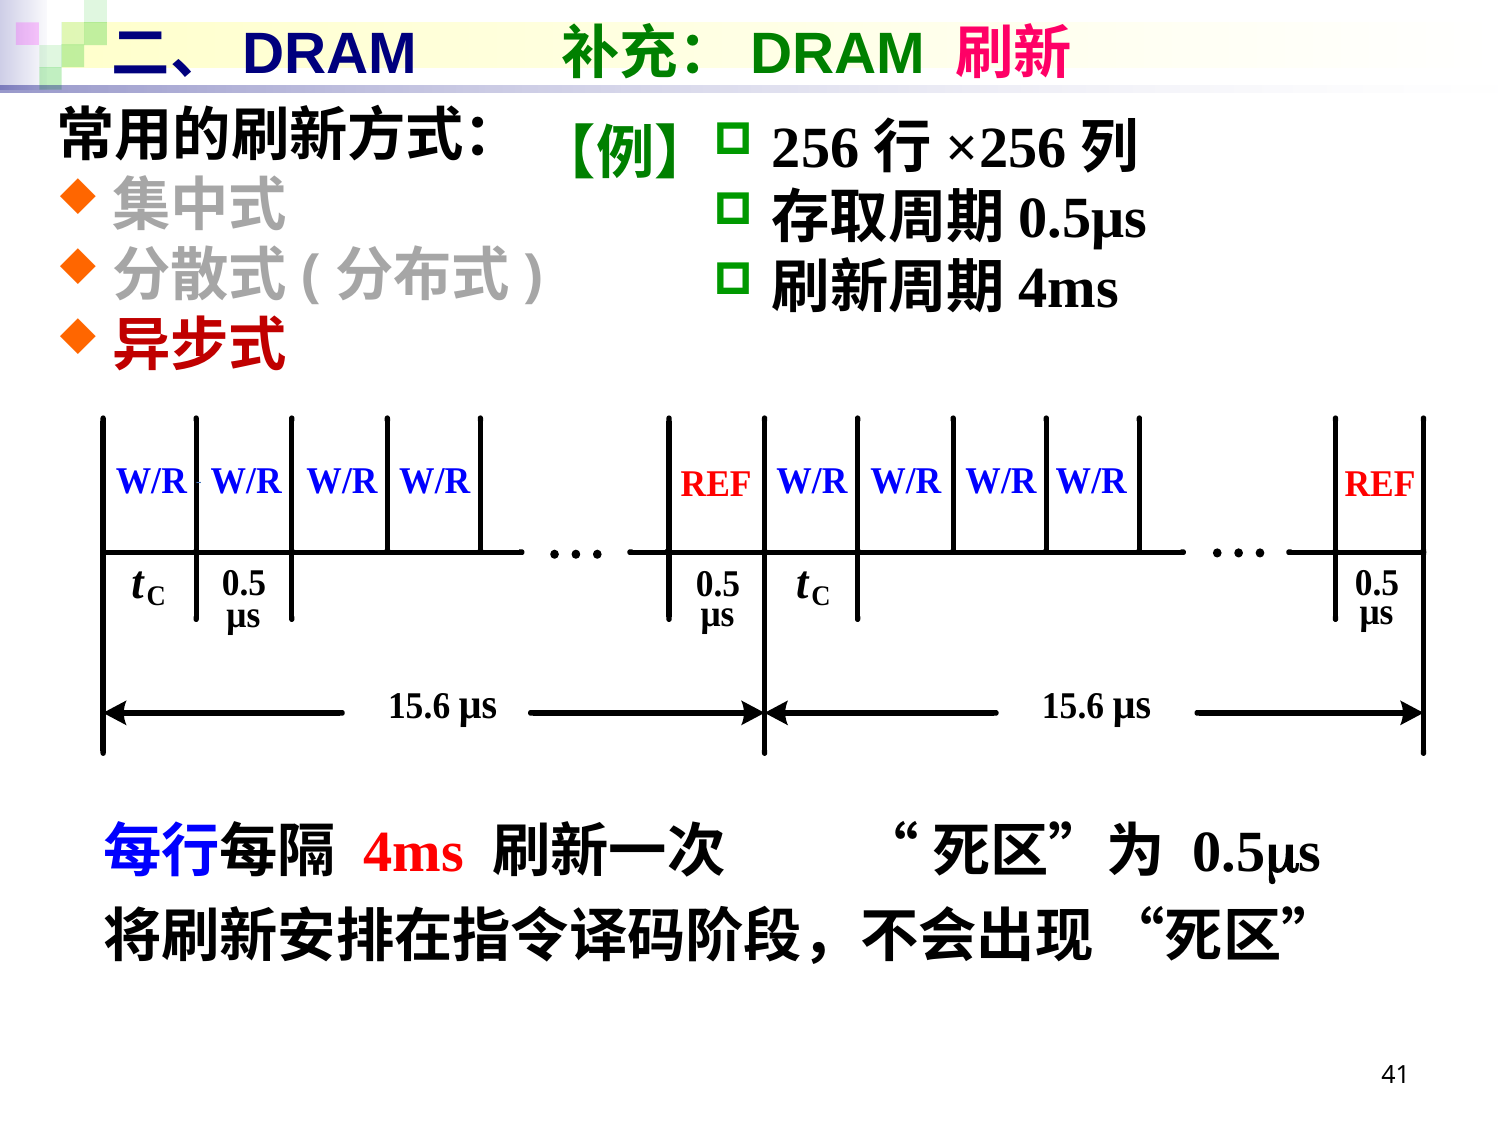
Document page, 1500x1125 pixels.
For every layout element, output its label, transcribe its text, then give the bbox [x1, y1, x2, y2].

text_box 256行×256列 存取周期0.5μs 刷新周期4ms [698, 101, 1242, 338]
slide_number 41 [1074, 1024, 1426, 1101]
text_box 每行每隔 4ms 刷新一次 [88, 805, 810, 891]
text_box “死区”为 0.5s [845, 805, 1389, 891]
text_box 将刷新安排在指令译码阶段，不会出现 “死区” [88, 890, 1424, 976]
list 常用的刷新方式： 集中式 分散式(分布式) 异步式 [41, 89, 621, 386]
title 二、DRAM 补充：DRAM 刷新 [96, 6, 1471, 94]
text_box 【例】 [523, 107, 728, 193]
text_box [76, 408, 1451, 776]
